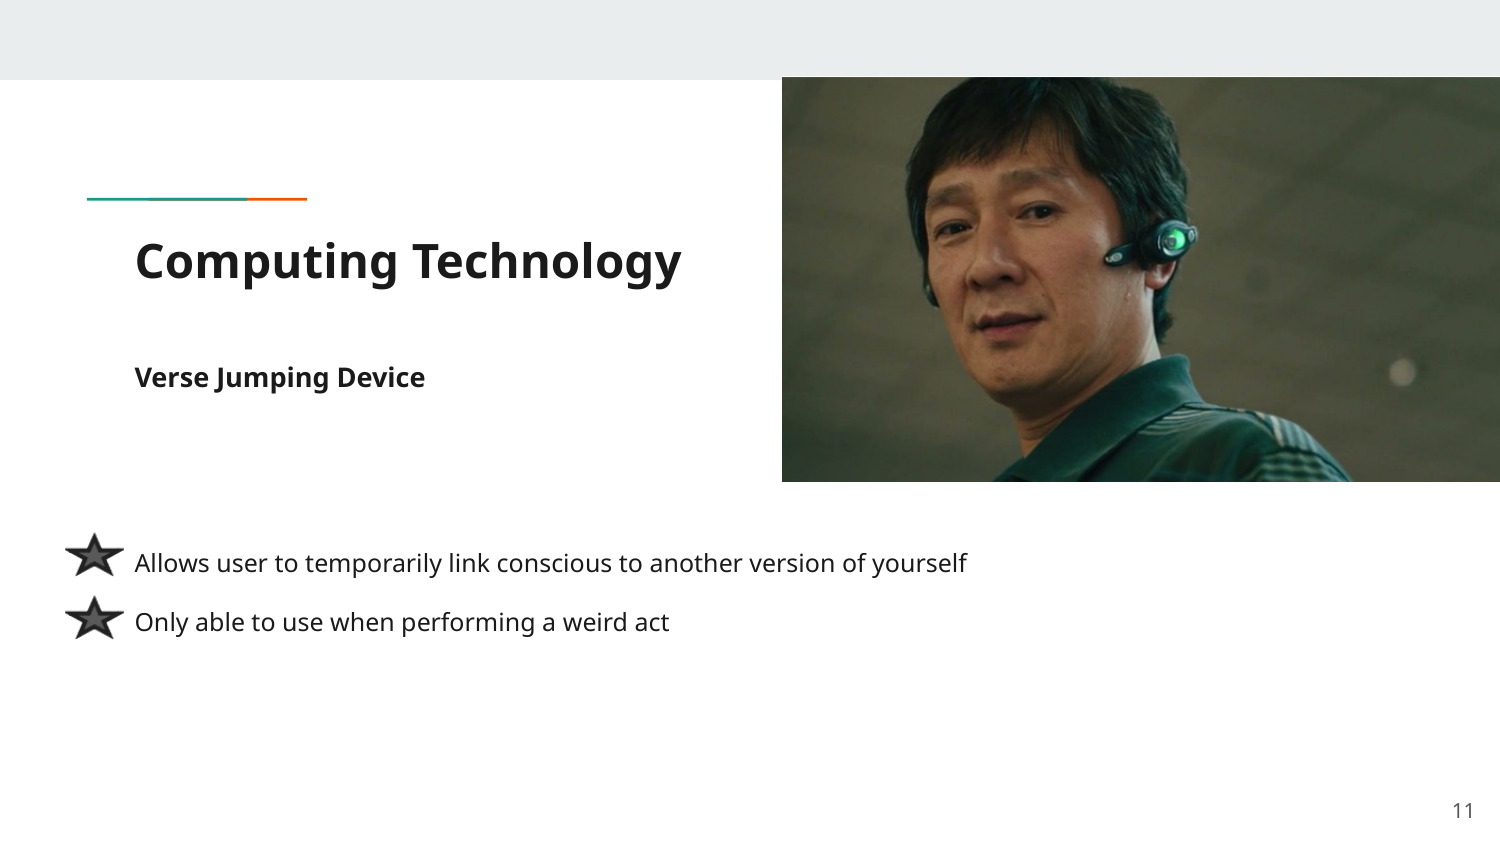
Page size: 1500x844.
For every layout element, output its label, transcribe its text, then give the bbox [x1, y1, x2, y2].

picture [62, 593, 127, 642]
list Verse Jumping Device Allows user to temporarily link conscious to another version of yourself Only able to use when performing a weird act [119, 341, 1381, 712]
title Computing Technology [119, 216, 776, 305]
picture [62, 530, 127, 579]
picture [782, 76, 1500, 482]
slide_number ‹#› [1400, 779, 1491, 844]
